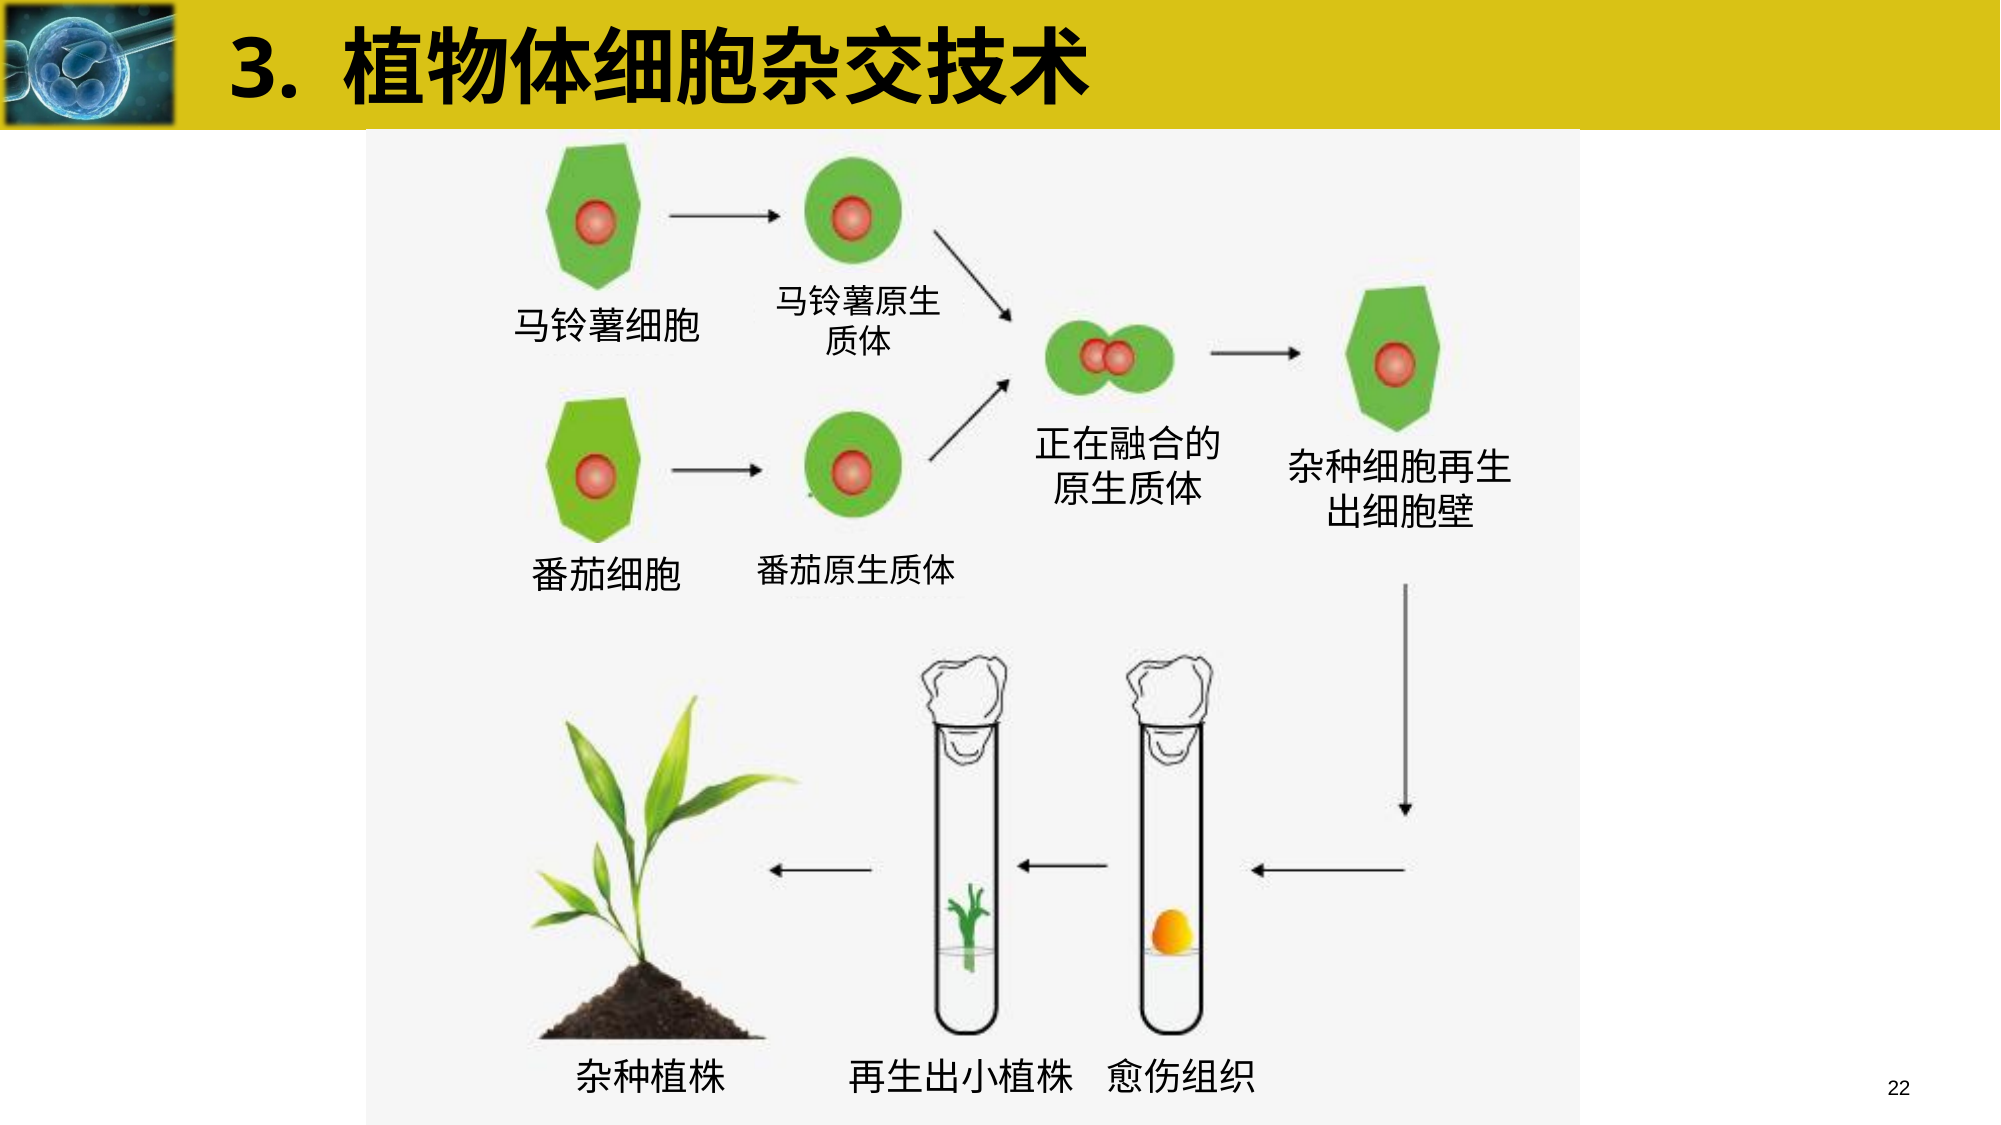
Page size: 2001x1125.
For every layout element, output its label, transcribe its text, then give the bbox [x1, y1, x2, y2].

picture [8, 8, 171, 122]
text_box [366, 129, 1580, 1125]
slide_number 22 [1807, 1067, 1991, 1111]
title 3. 植物体细胞杂交技术 [214, 24, 1765, 105]
